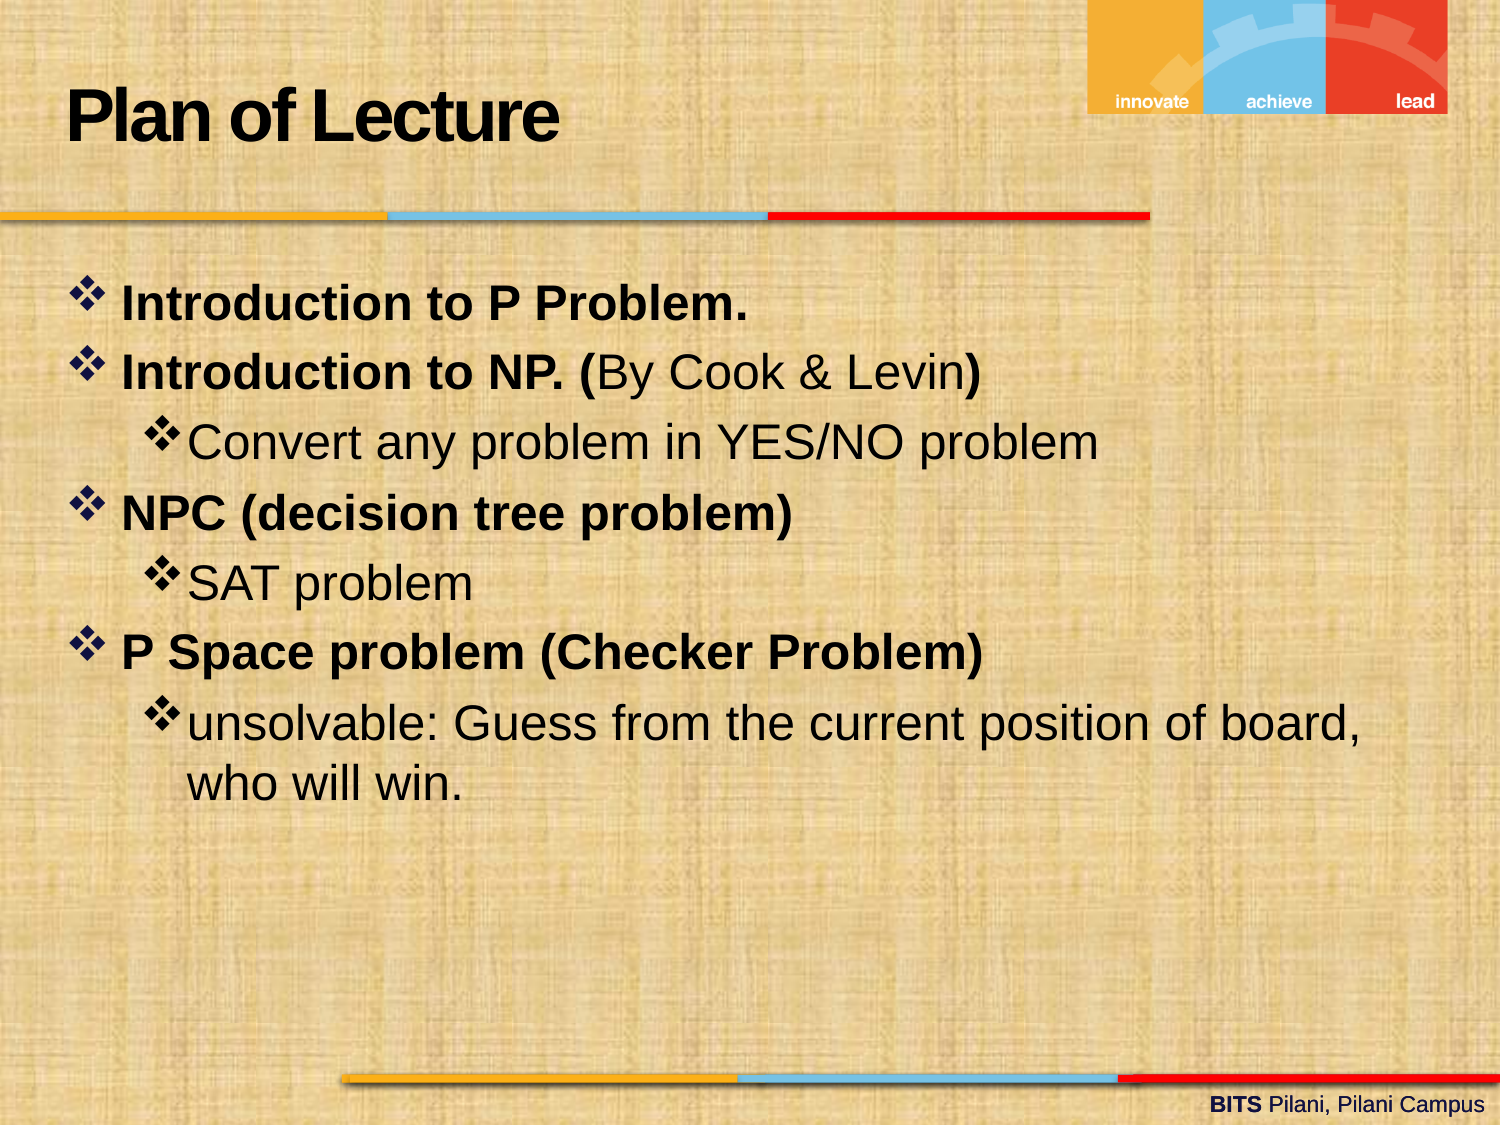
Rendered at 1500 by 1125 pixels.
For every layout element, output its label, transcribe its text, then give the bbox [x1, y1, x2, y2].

list Introduction to P Problem. Introduction to NP. (By Cook & Levin) Convert any problem in YES/NO problem NPC (decision tree problem) SAT problem P Space problem (Checker Problem) unsolvable: Guess from the current position of board, who will win. [50, 262, 1400, 1005]
picture [0, 0, 1500, 1125]
list Plan of Lecture [50, 24, 1088, 213]
